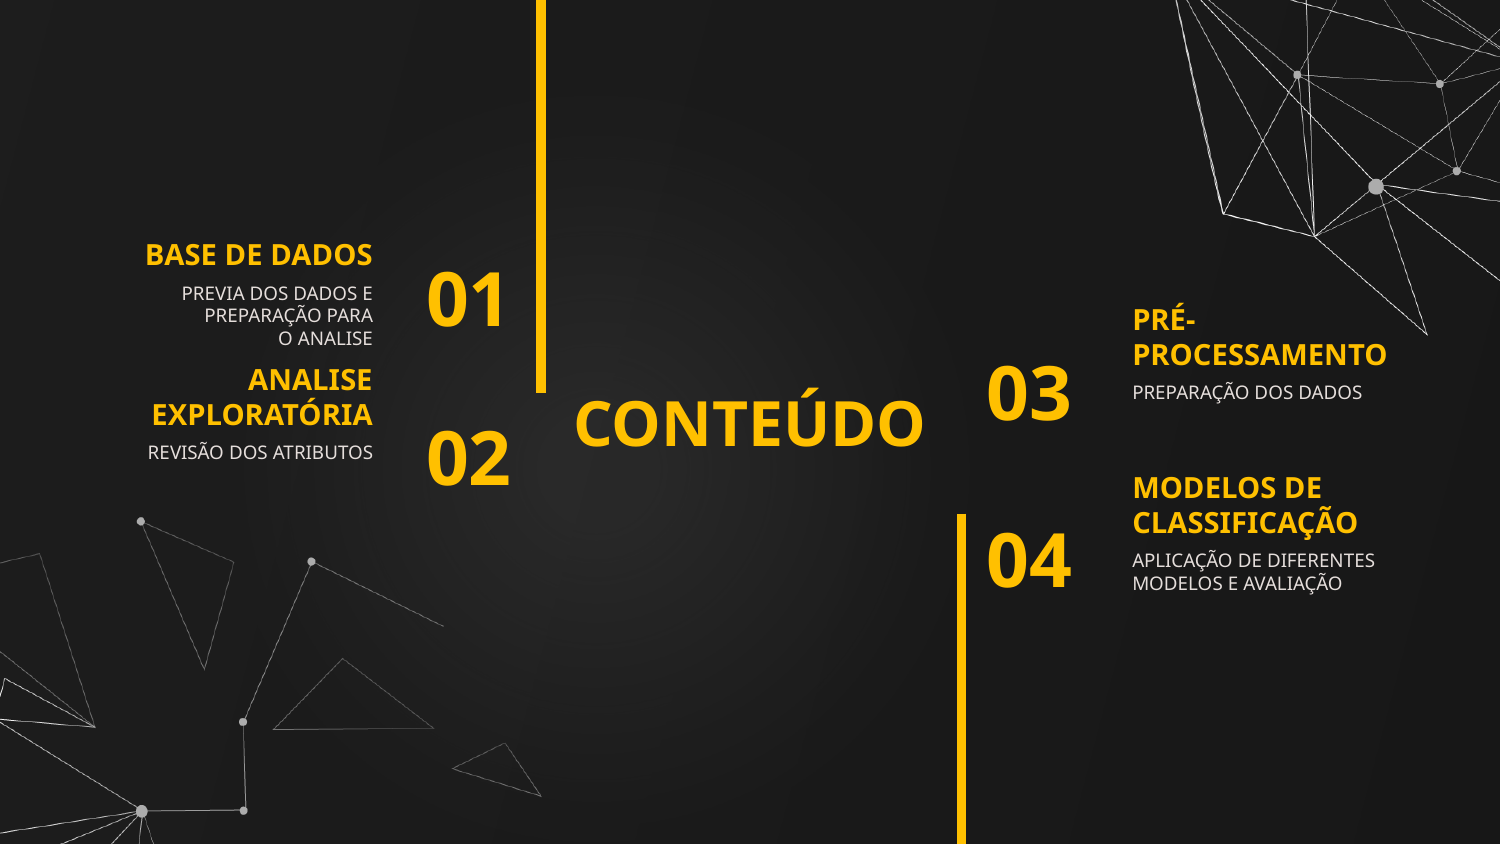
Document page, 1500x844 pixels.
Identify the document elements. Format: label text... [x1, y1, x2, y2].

subtitle REVISÃO DOS ATRIBUTOS [113, 425, 388, 520]
title 01 [388, 248, 528, 344]
title PRÉ-PROCESSAMENTO [1117, 291, 1462, 386]
subtitle APLICAÇÃO DE DIFERENTES MODELOS E AVALIAÇÃO [1117, 533, 1392, 628]
title ANALISE EXPLORATÓRIA [64, 351, 388, 446]
subtitle PREVIA DOS DADOS E PREPARAÇÃO PARA O ANALISE [113, 266, 388, 351]
title BASE DE DADOS [64, 191, 388, 287]
subtitle PREPARAÇÃO DOS DADOS [1117, 365, 1392, 459]
title 02 [388, 408, 528, 503]
title CONTEÚDO [555, 344, 945, 500]
title MODELOS DE CLASSIFICAÇÃO [1117, 459, 1442, 554]
title 03 [971, 343, 1117, 439]
title 04 [971, 510, 1117, 606]
